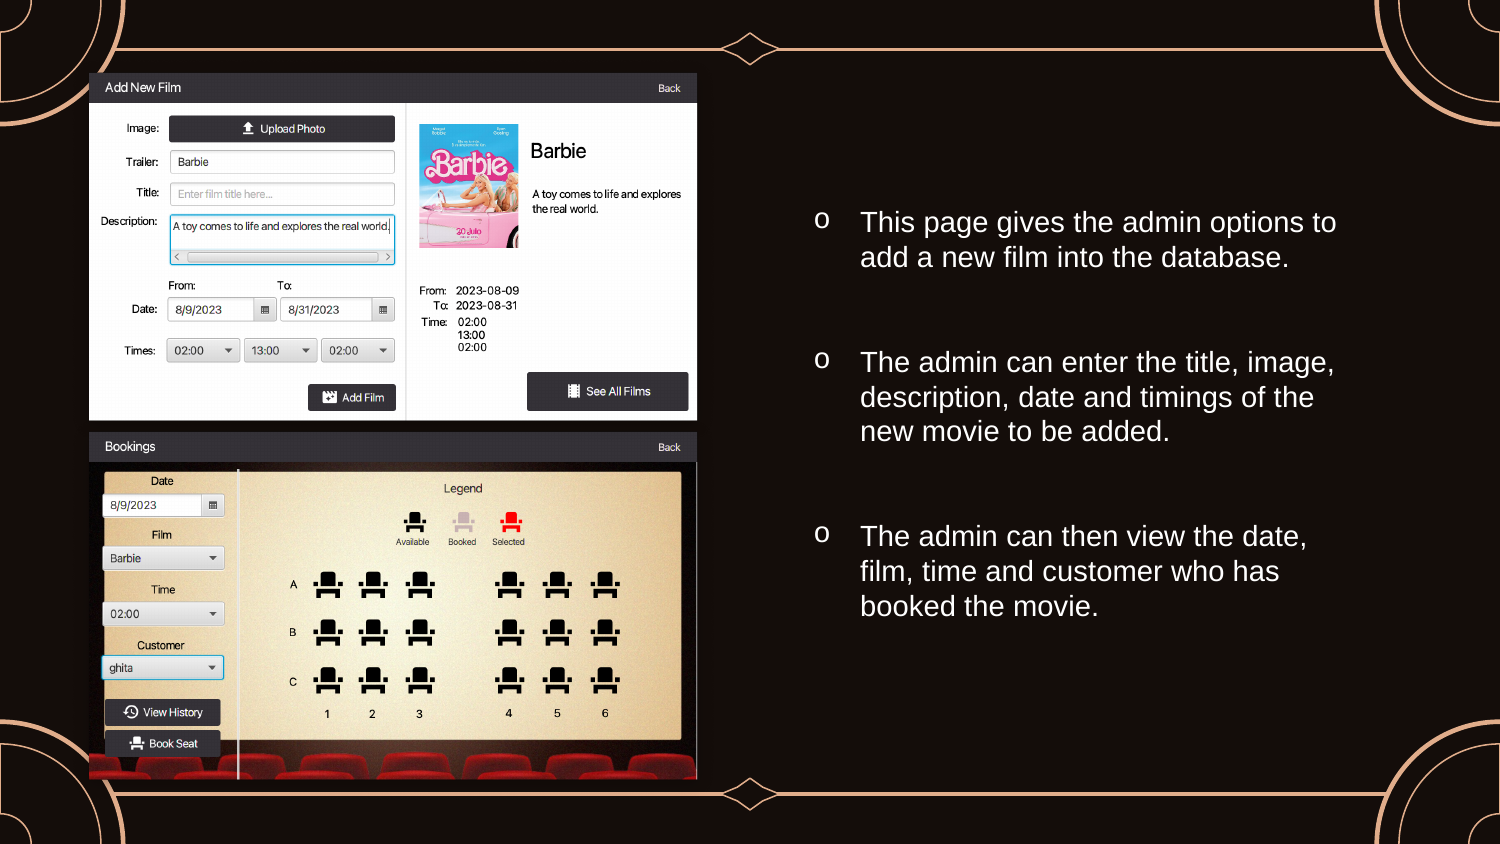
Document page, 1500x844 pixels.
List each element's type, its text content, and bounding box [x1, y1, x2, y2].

text_box This page gives the admin options to add a new film into the database. The admin can enter the title, image, description, date and timings of the new movie to be added. The admin can then view the date, film, time and customer who has booked the movie. [798, 195, 1375, 630]
picture [69, 56, 718, 803]
